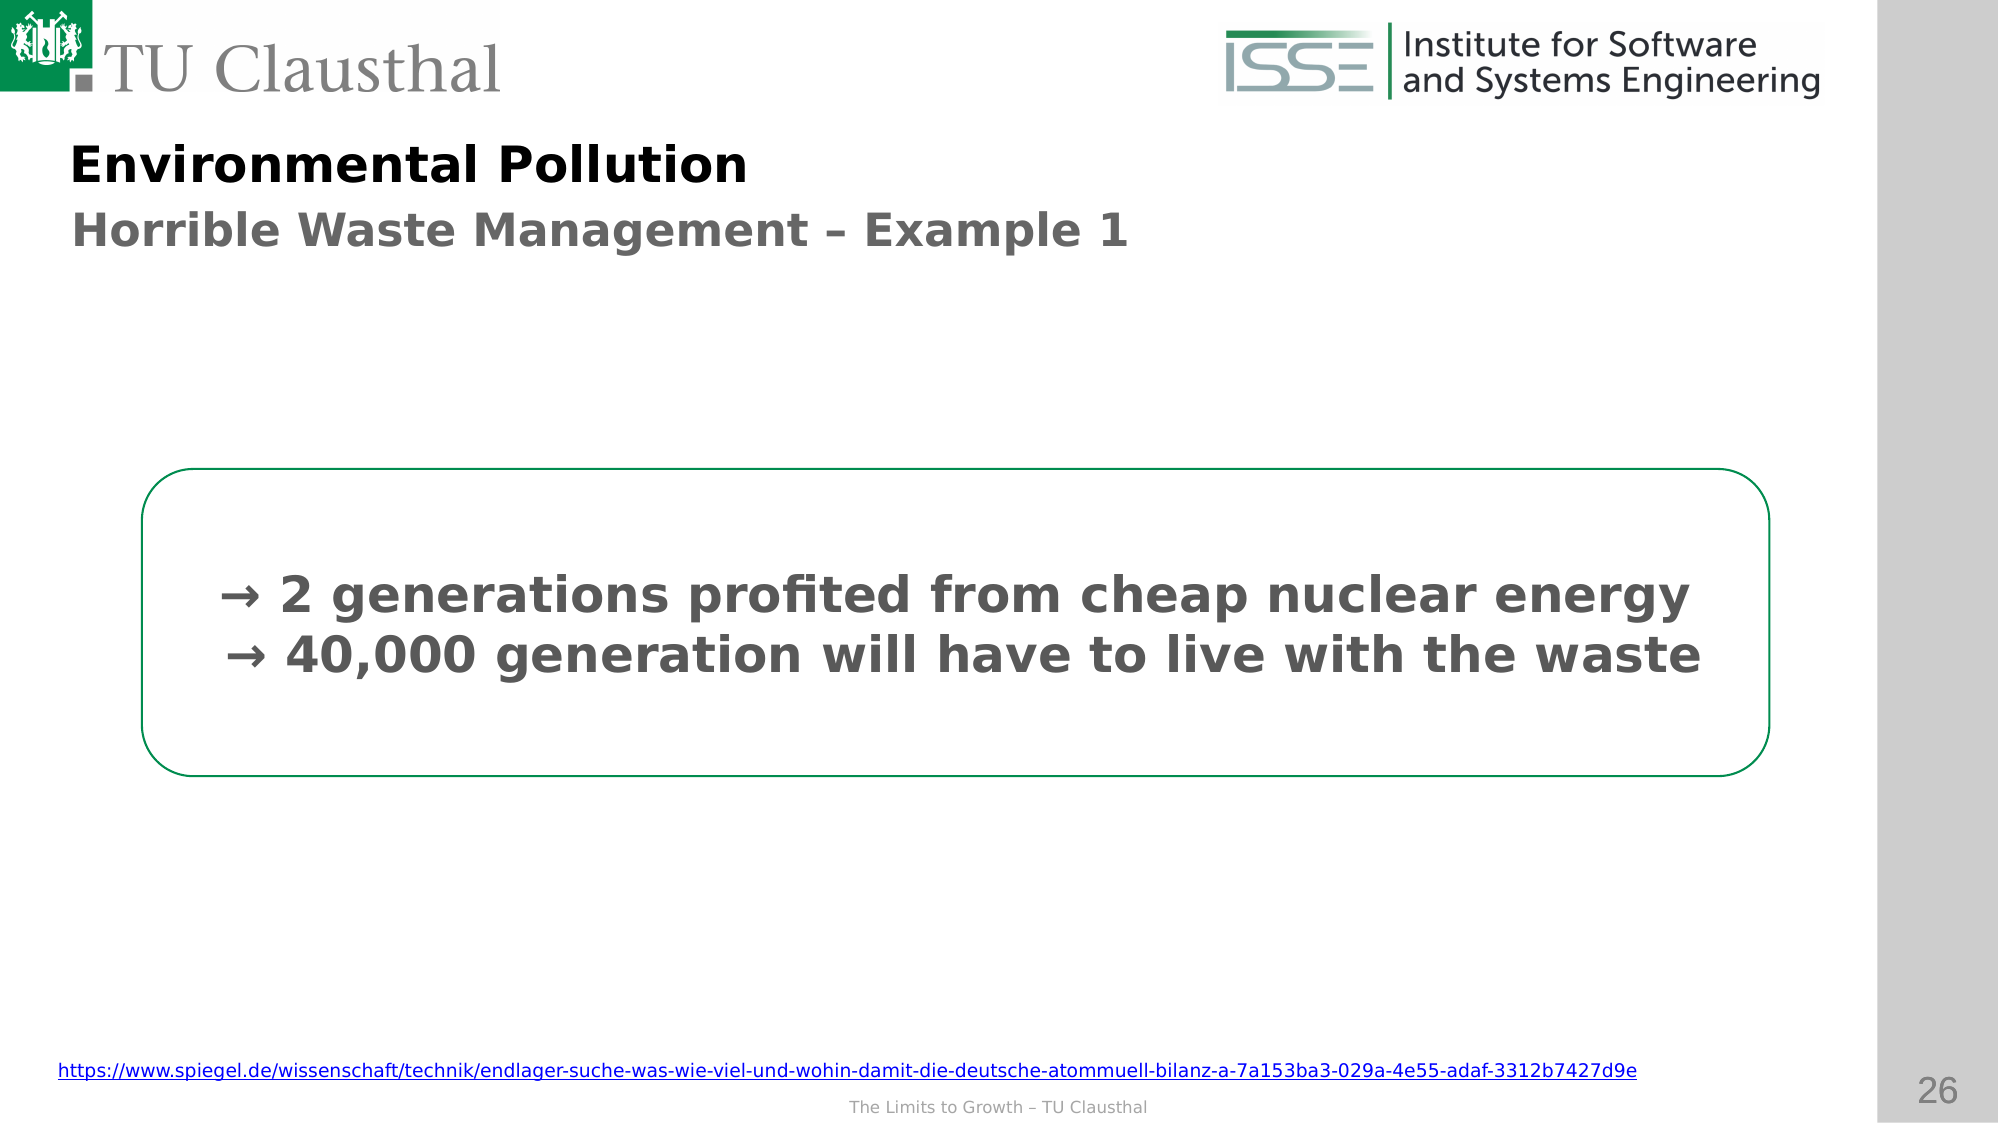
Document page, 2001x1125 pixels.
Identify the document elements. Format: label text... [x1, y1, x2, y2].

text_box Environmental Pollution [55, 125, 1818, 207]
text_box Horrible Waste Management – Example 1 [70, 188, 1769, 269]
text_box https://www.spiegel.de/wissenschaft/technik/endlager-suche-was-wie-viel-und-wohin-damit-die-deutsche-atommuell-bilanz-a-7a153ba3-029a-4e55-adaf-3312b7427d9e [43, 1051, 1827, 1089]
text_box → 40,000 generations will have to live with the waste [55, 208, 1818, 1034]
picture [0, 0, 500, 92]
text_box → 2 generations profited from cheap nuclear energy → 40,000 generation will have to live with the waste [140, 467, 1771, 778]
picture [1218, 22, 1825, 106]
